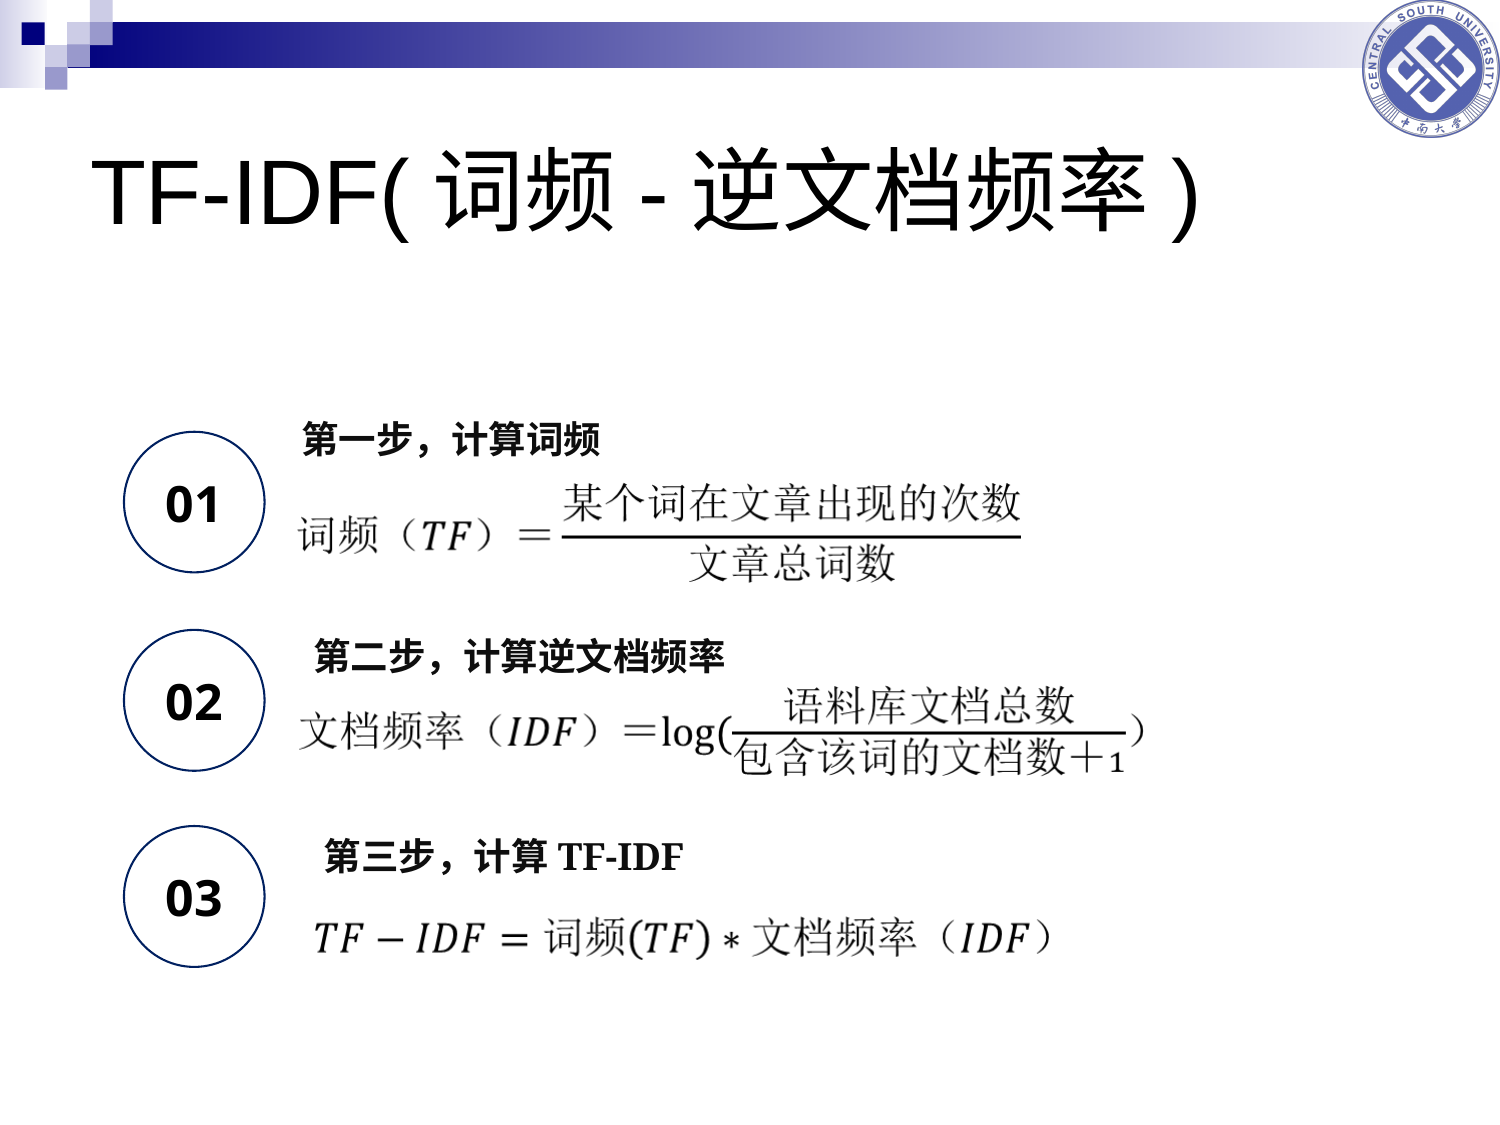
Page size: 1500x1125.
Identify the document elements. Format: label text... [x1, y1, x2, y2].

title TF-IDF(词频-逆文档频率) [75, 75, 1425, 300]
picture [1362, 0, 1500, 138]
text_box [123, 408, 1179, 967]
